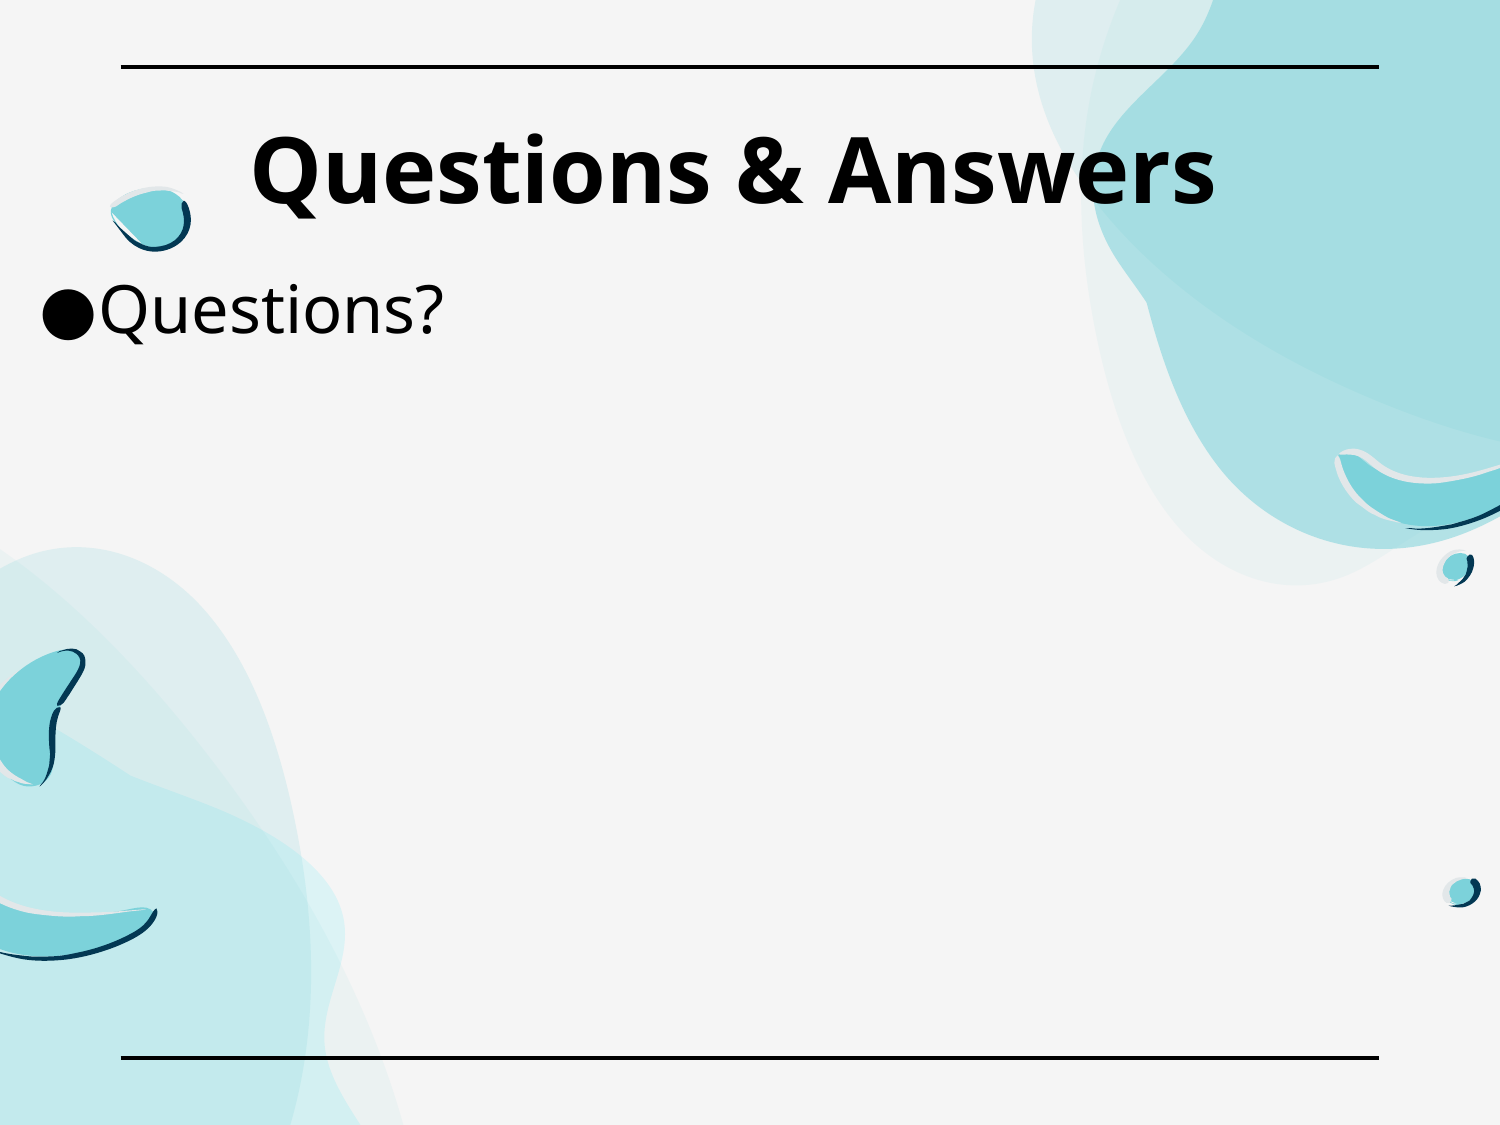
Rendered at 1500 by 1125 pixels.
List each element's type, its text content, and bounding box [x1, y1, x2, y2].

list Questions? [0, 252, 1266, 1000]
title Questions & Answers [234, 97, 1500, 223]
